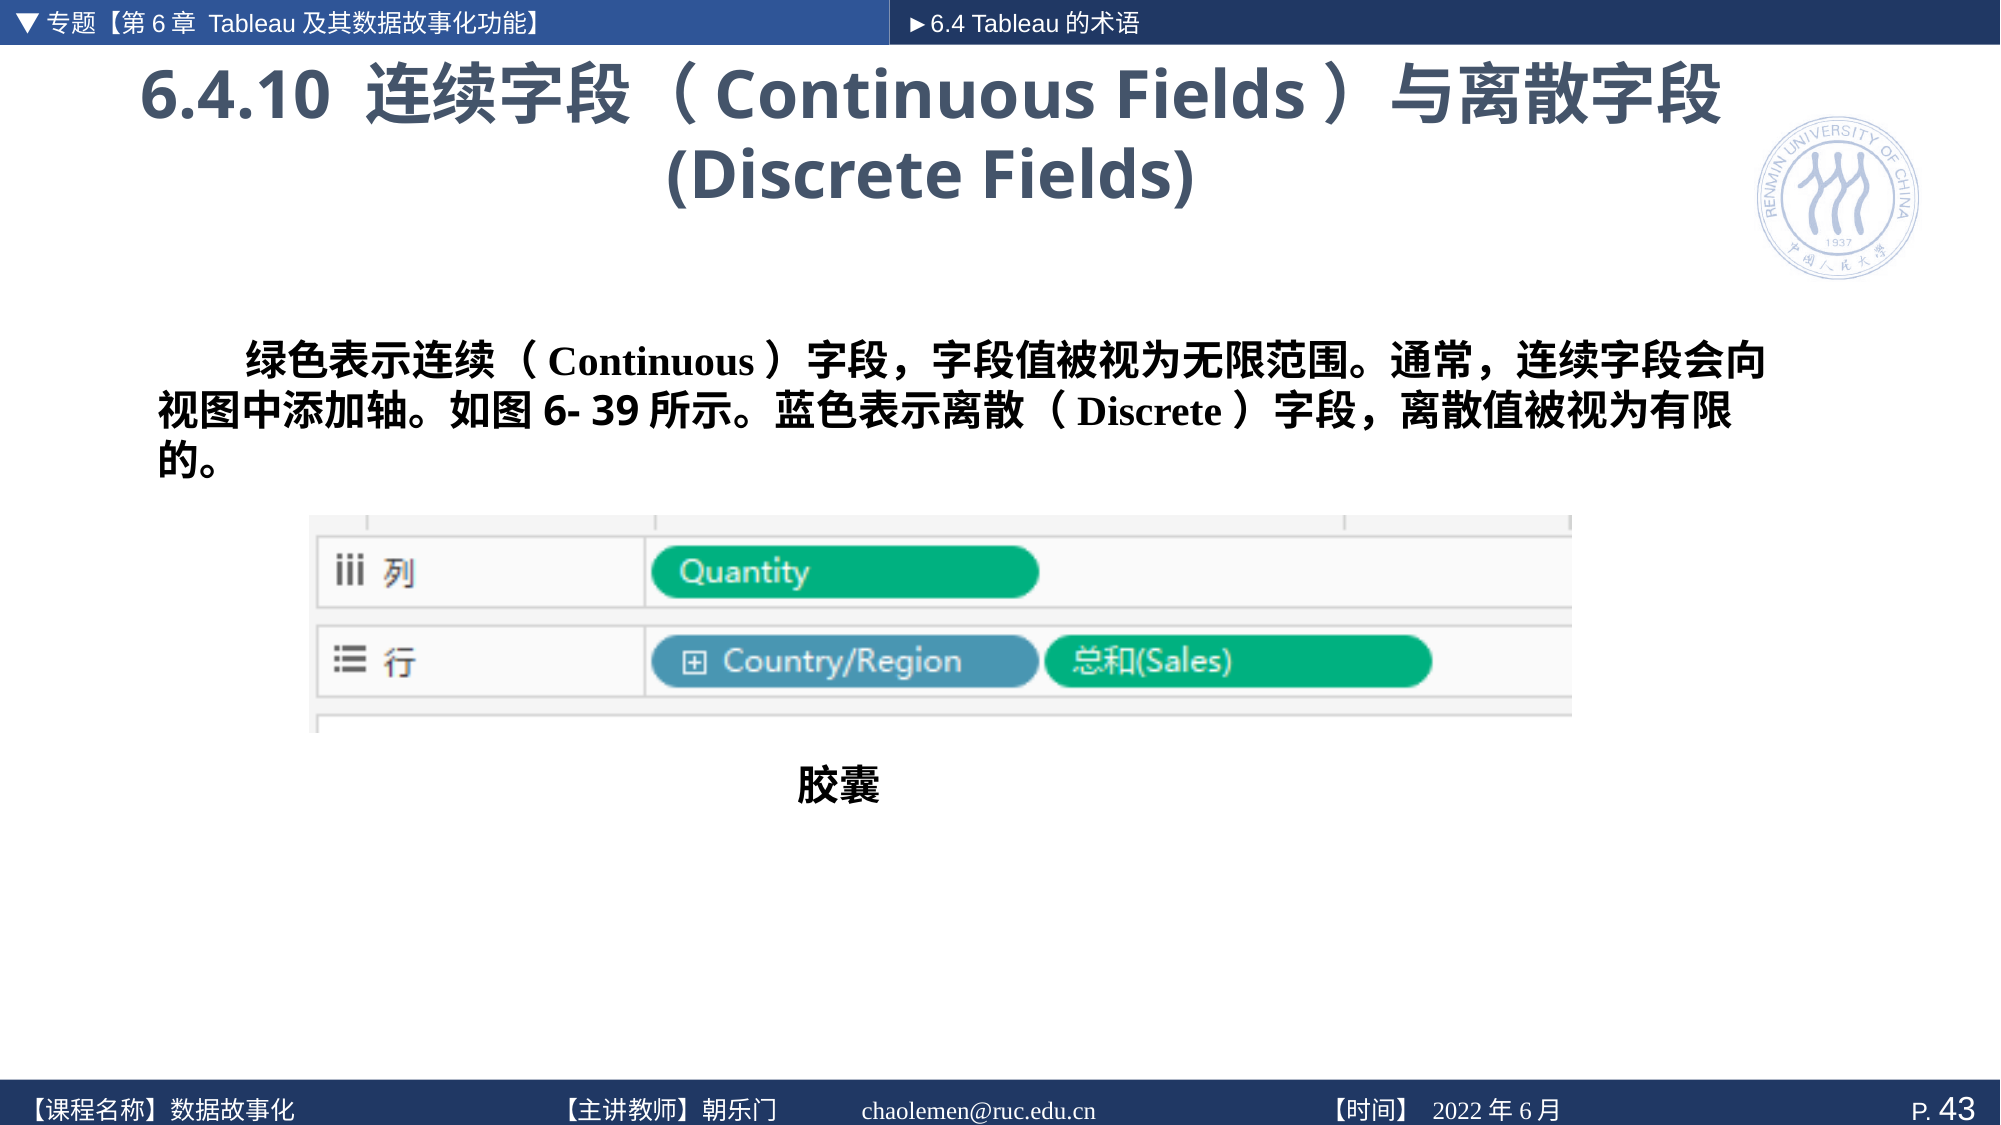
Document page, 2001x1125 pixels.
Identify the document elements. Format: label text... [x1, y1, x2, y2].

list ►6.4 Tableau的术语 [890, 0, 1249, 43]
text_box 绿色表示连续（Continuous）字段，字段值被视为无限范围。通常，连续字段会向视图中添加轴。如图6- 39所示。蓝色表示离散（Discrete）字段，离散值被视为有限的。 [142, 326, 1802, 492]
title 6.4.10 连续字段（Continuous Fields）与离散字段(Discrete Fields) [64, 64, 1816, 200]
picture [309, 515, 1572, 733]
list ▼专题【第6章 Tableau及其数据故事化功能】 [0, 0, 725, 43]
text_box 胶囊 [763, 751, 1598, 817]
